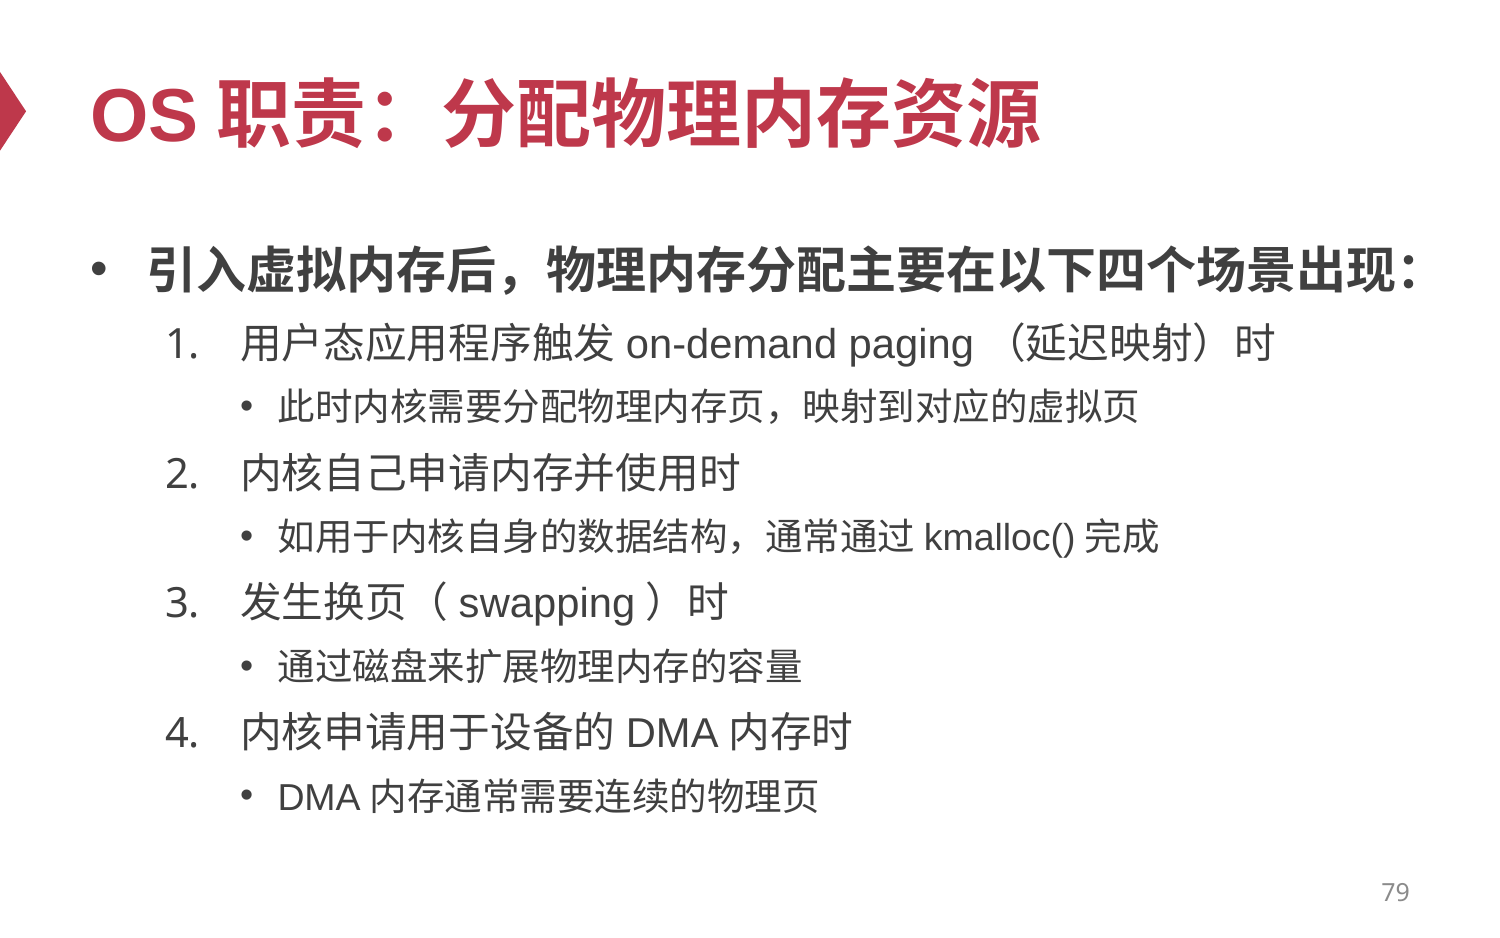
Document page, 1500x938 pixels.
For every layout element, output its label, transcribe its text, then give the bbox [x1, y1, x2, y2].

title OS职责：分配物理内存资源 [75, 37, 1425, 186]
slide_number 79 [1074, 868, 1425, 919]
list 引入虚拟内存后，物理内存分配主要在以下四个场景出现： 用户态应用程序触发on-demand paging（延迟映射）时 此时内核需要分配物理内存页，映射到对应的虚拟页 内核自己申请内存并使用时 如用于内核自身的数据结构，通常通过kmalloc()完成 发生换页（swapping）时 通过磁盘来扩展物理内存的容量 内核申请用于设备的DMA内存时 DMA内存通常需要连续的物理页 [75, 218, 1425, 838]
